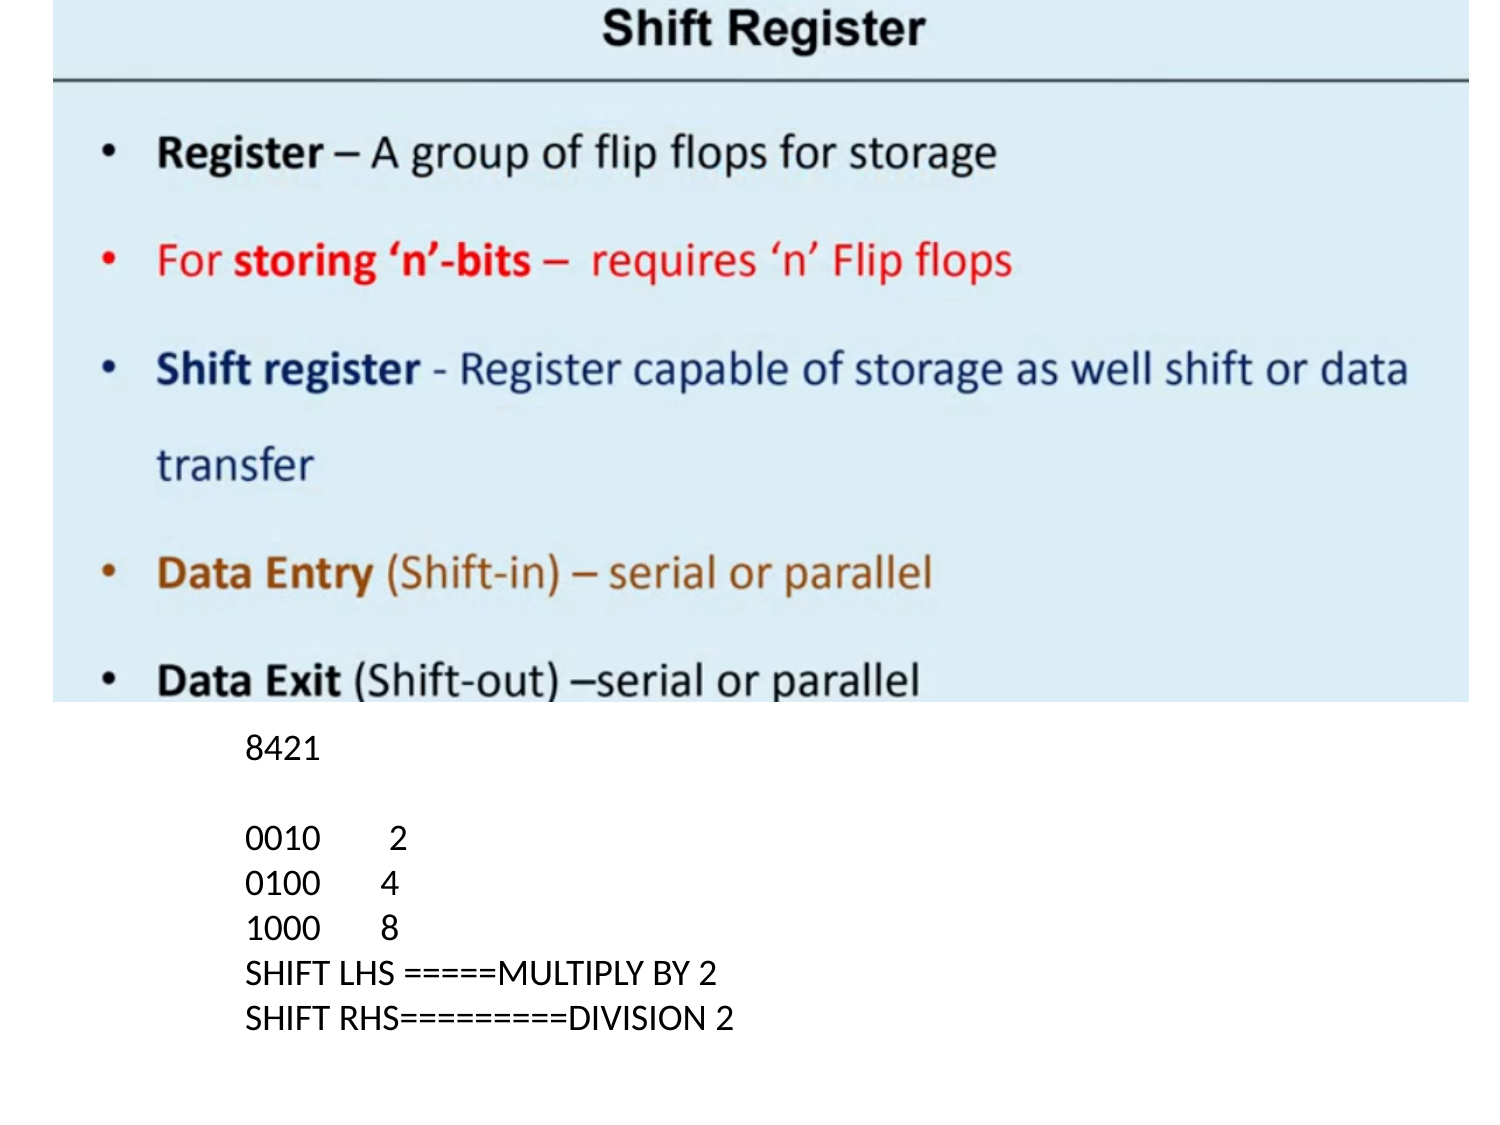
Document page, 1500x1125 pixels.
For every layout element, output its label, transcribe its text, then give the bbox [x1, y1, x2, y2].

text_box 8421 0010 2 0100 4 1000 8 SHIFT LHS =====MULTIPLY BY 2 SHIFT RHS=========DIVISION 2 [230, 715, 987, 1125]
picture [52, 0, 1470, 702]
